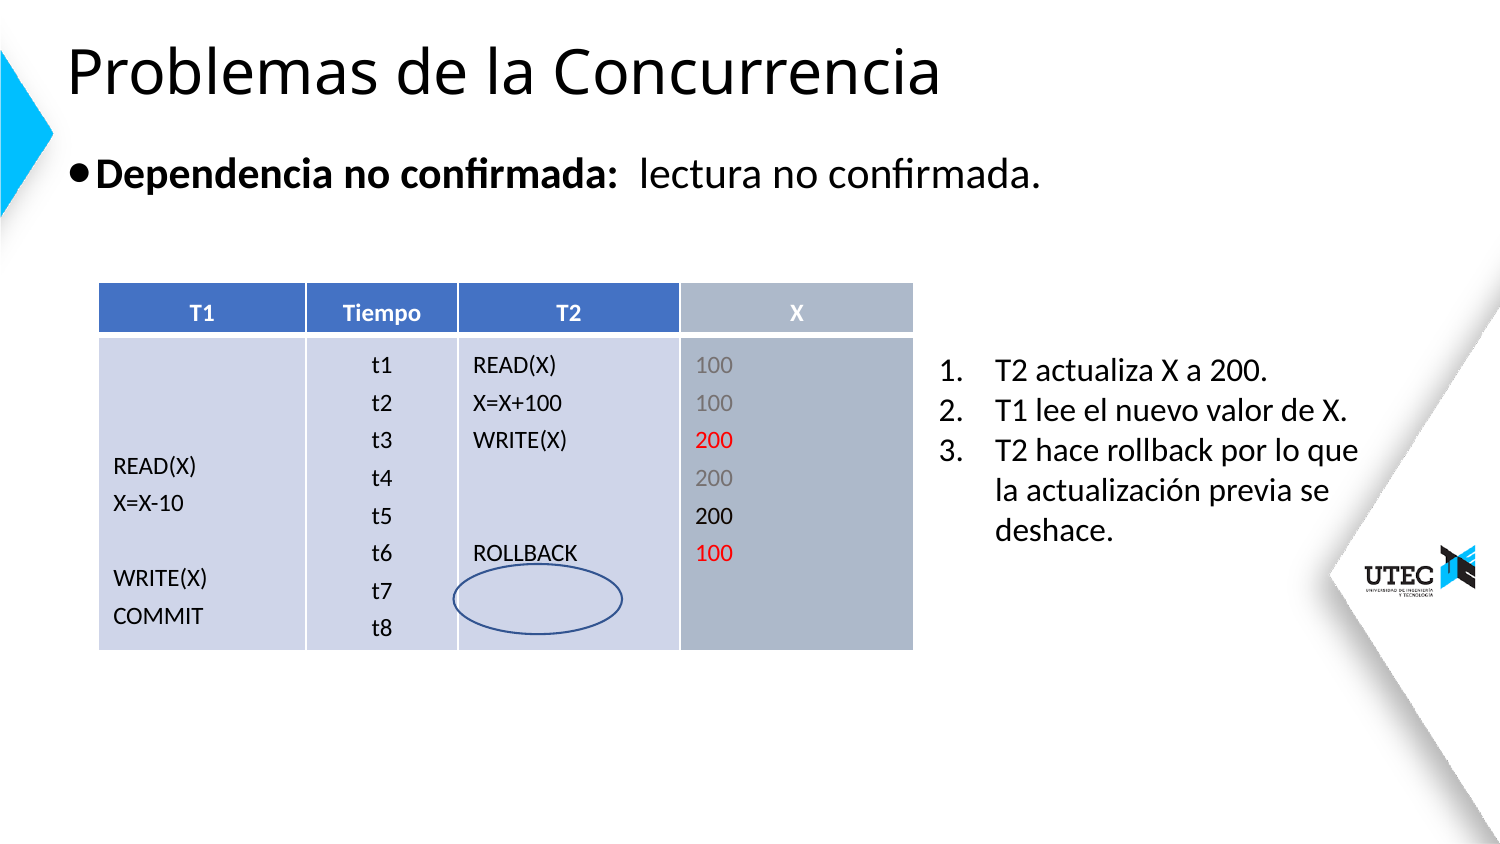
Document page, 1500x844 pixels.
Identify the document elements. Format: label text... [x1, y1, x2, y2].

table_header T2 [459, 283, 679, 332]
table_header T1 [99, 283, 305, 332]
table_header X [681, 283, 913, 332]
table_cell READ(X) X=X-10 WRITE(X) COMMIT [99, 338, 305, 650]
picture [0, 0, 1500, 844]
table_cell 100 100 200 200 200 100 [681, 338, 913, 650]
list Dependencia no confirmada: lectura no confirmada. [51, 129, 1449, 750]
table_cell t1 t2 t3 t4 t5 t6 t7 t8 [307, 338, 457, 650]
text_box T2 actualiza X a 200. T1 lee el nuevo valor de X. T2 hace rollback por lo que la actualización previa se deshace. [923, 340, 1387, 556]
table_header Tiempo [307, 283, 457, 332]
text_box [452, 562, 624, 636]
table_cell READ(X) X=X+100 WRITE(X) ROLLBACK [459, 338, 679, 650]
title Problemas de la Concurrencia [51, 25, 1449, 129]
